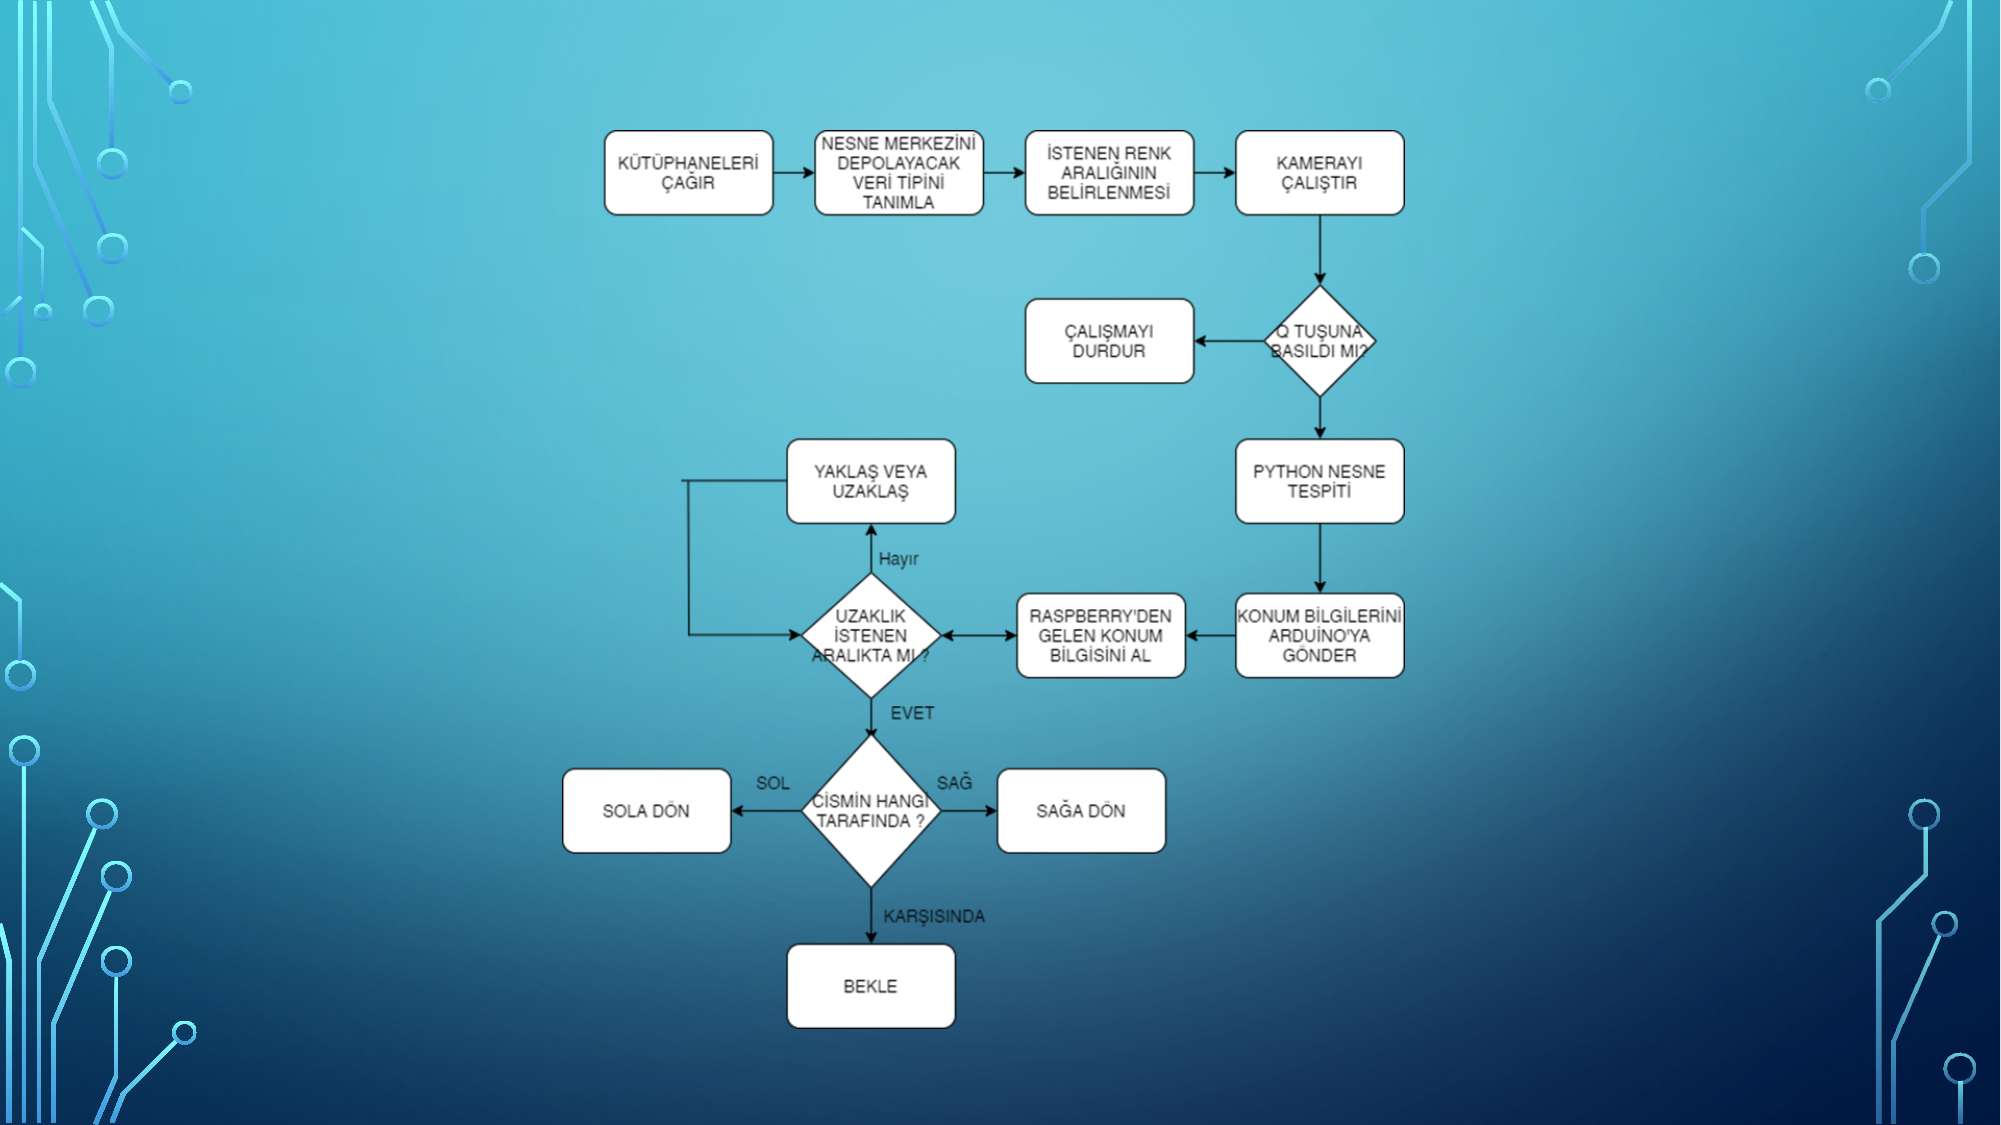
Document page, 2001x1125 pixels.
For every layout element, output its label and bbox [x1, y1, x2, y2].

picture [562, 130, 1405, 1030]
